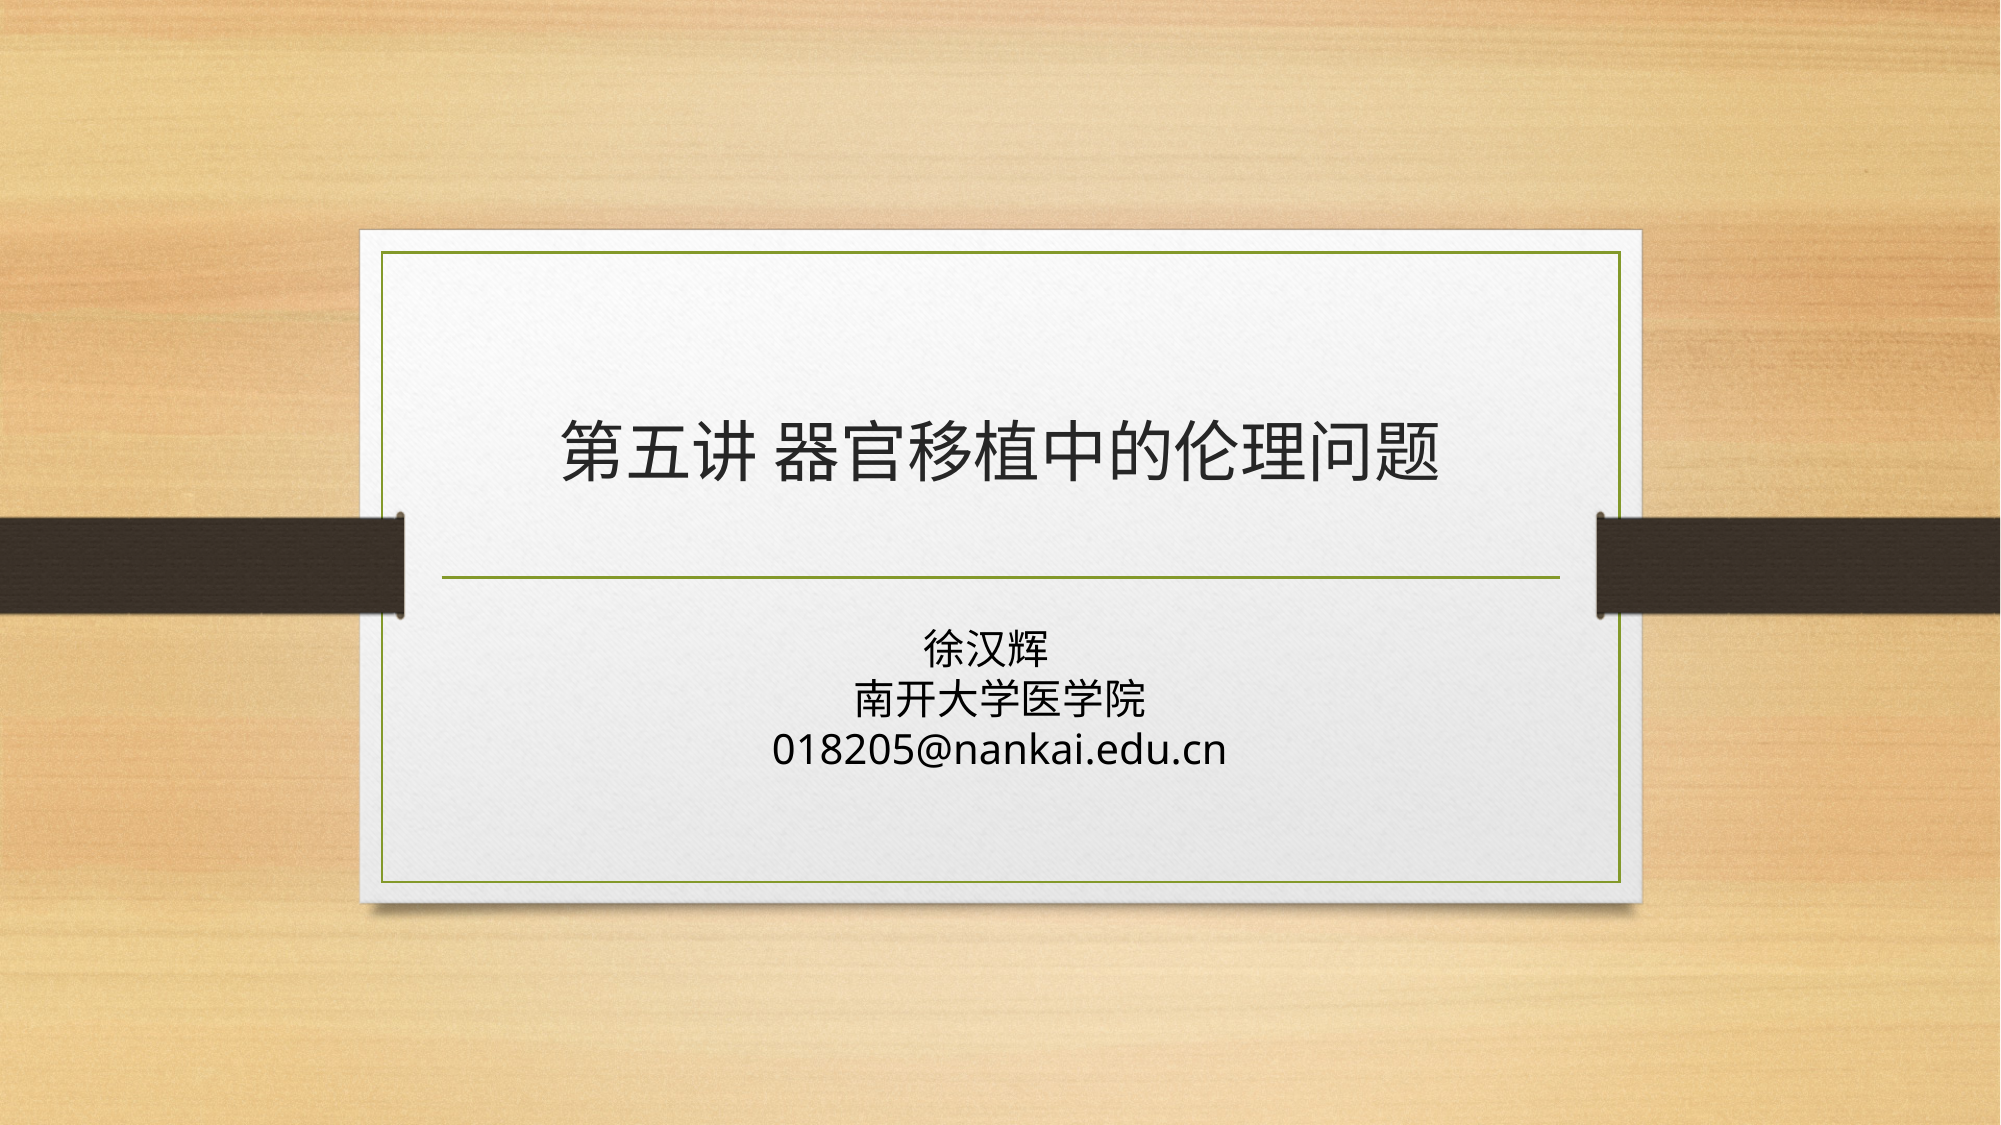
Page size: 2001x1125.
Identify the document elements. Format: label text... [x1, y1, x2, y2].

picture [0, 0, 2001, 1125]
subtitle 徐汉辉 南开大学医学院 018205@nankai.edu.cn [440, 615, 1559, 833]
title 第五讲 器官移植中的伦理问题 [440, 346, 1559, 497]
